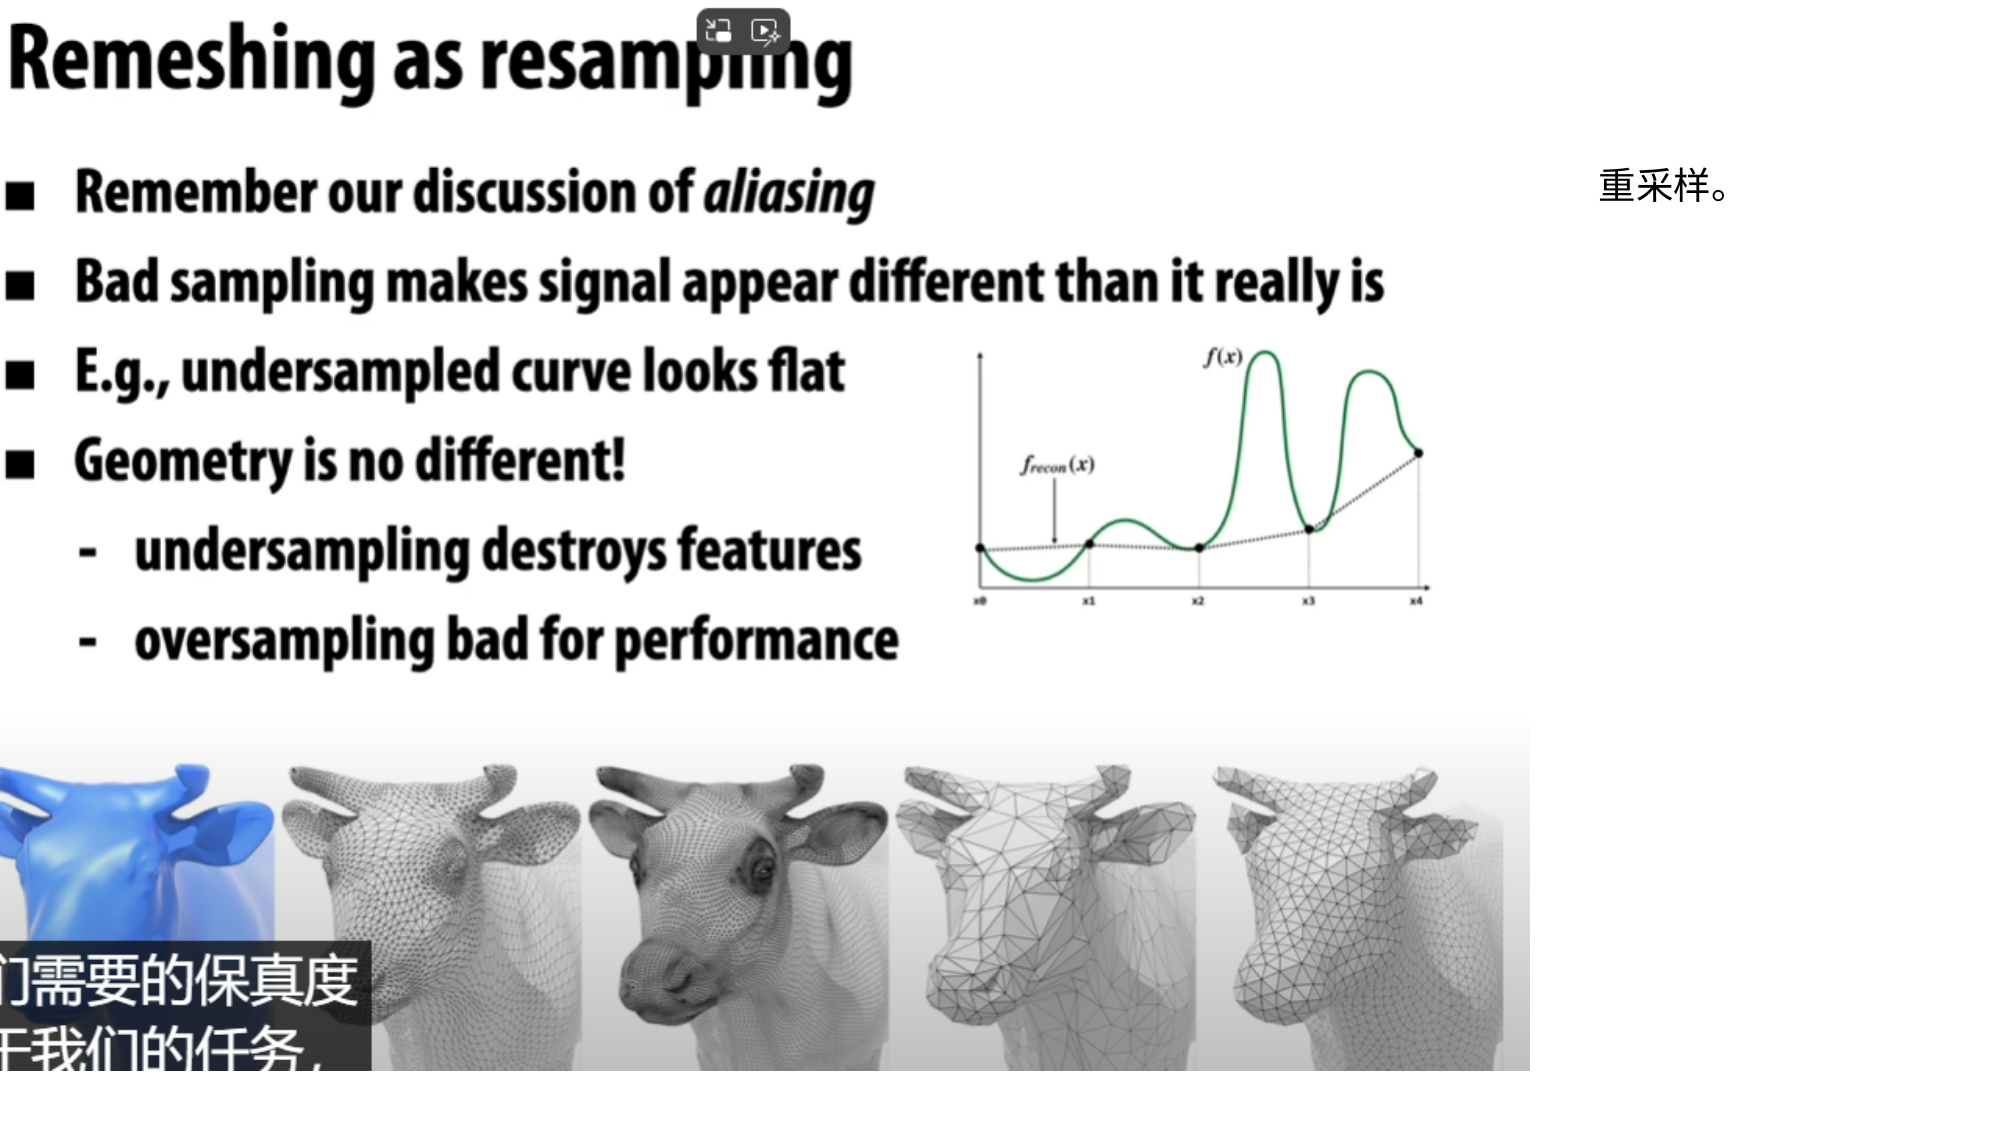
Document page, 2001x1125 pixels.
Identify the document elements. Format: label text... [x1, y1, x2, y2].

text_box 重采样。 [1583, 154, 1981, 215]
picture [0, 0, 1530, 1071]
